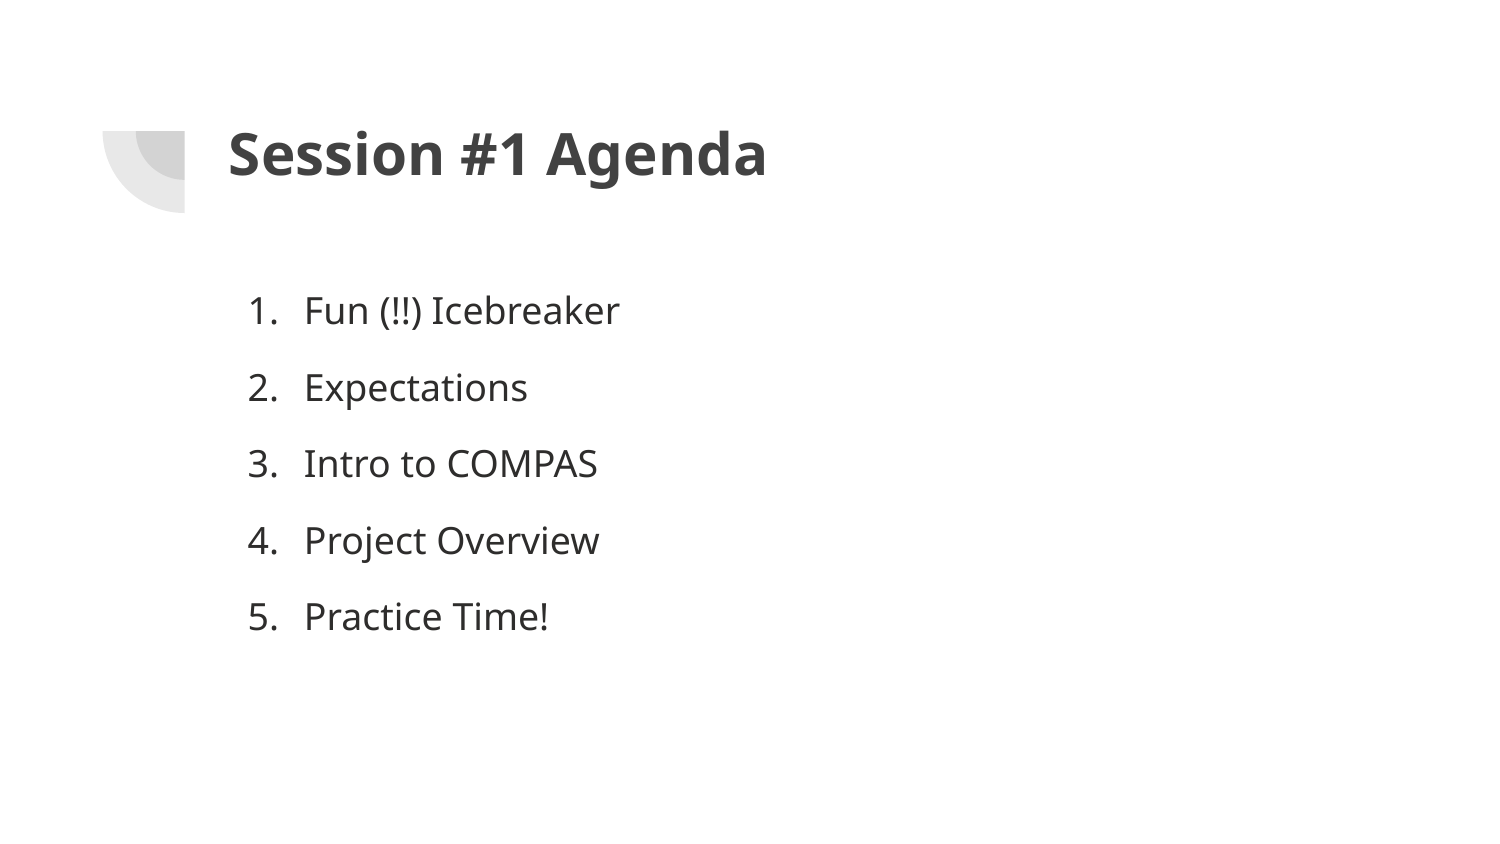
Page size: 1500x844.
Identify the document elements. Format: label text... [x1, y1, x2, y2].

list Fun (!!) Icebreaker Expectations Intro to COMPAS Project Overview Practice Time! [213, 244, 1368, 661]
title Session #1 Agenda [213, 98, 1368, 244]
